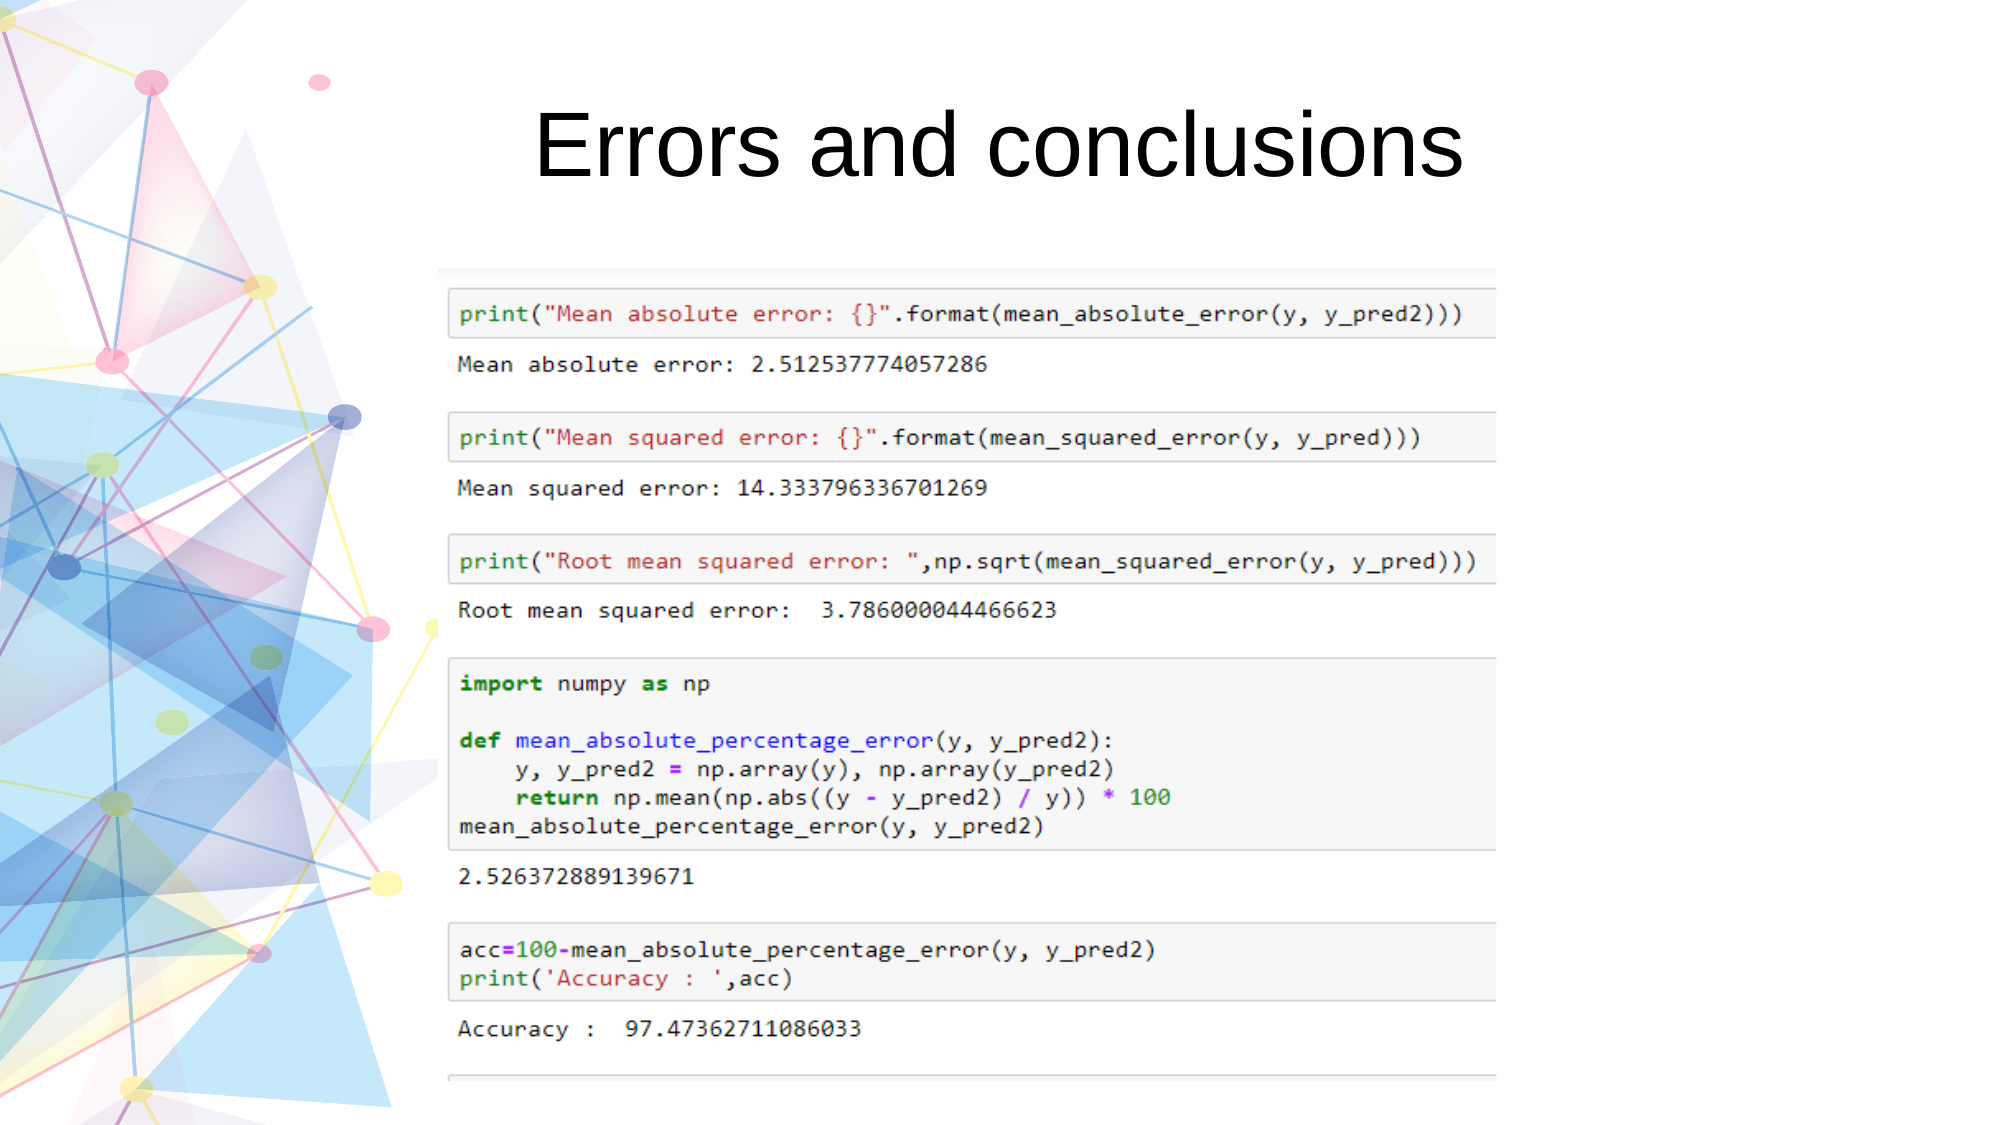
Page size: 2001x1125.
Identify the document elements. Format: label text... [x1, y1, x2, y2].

title Errors and conclusions [137, 59, 1863, 233]
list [437, 268, 1497, 1081]
